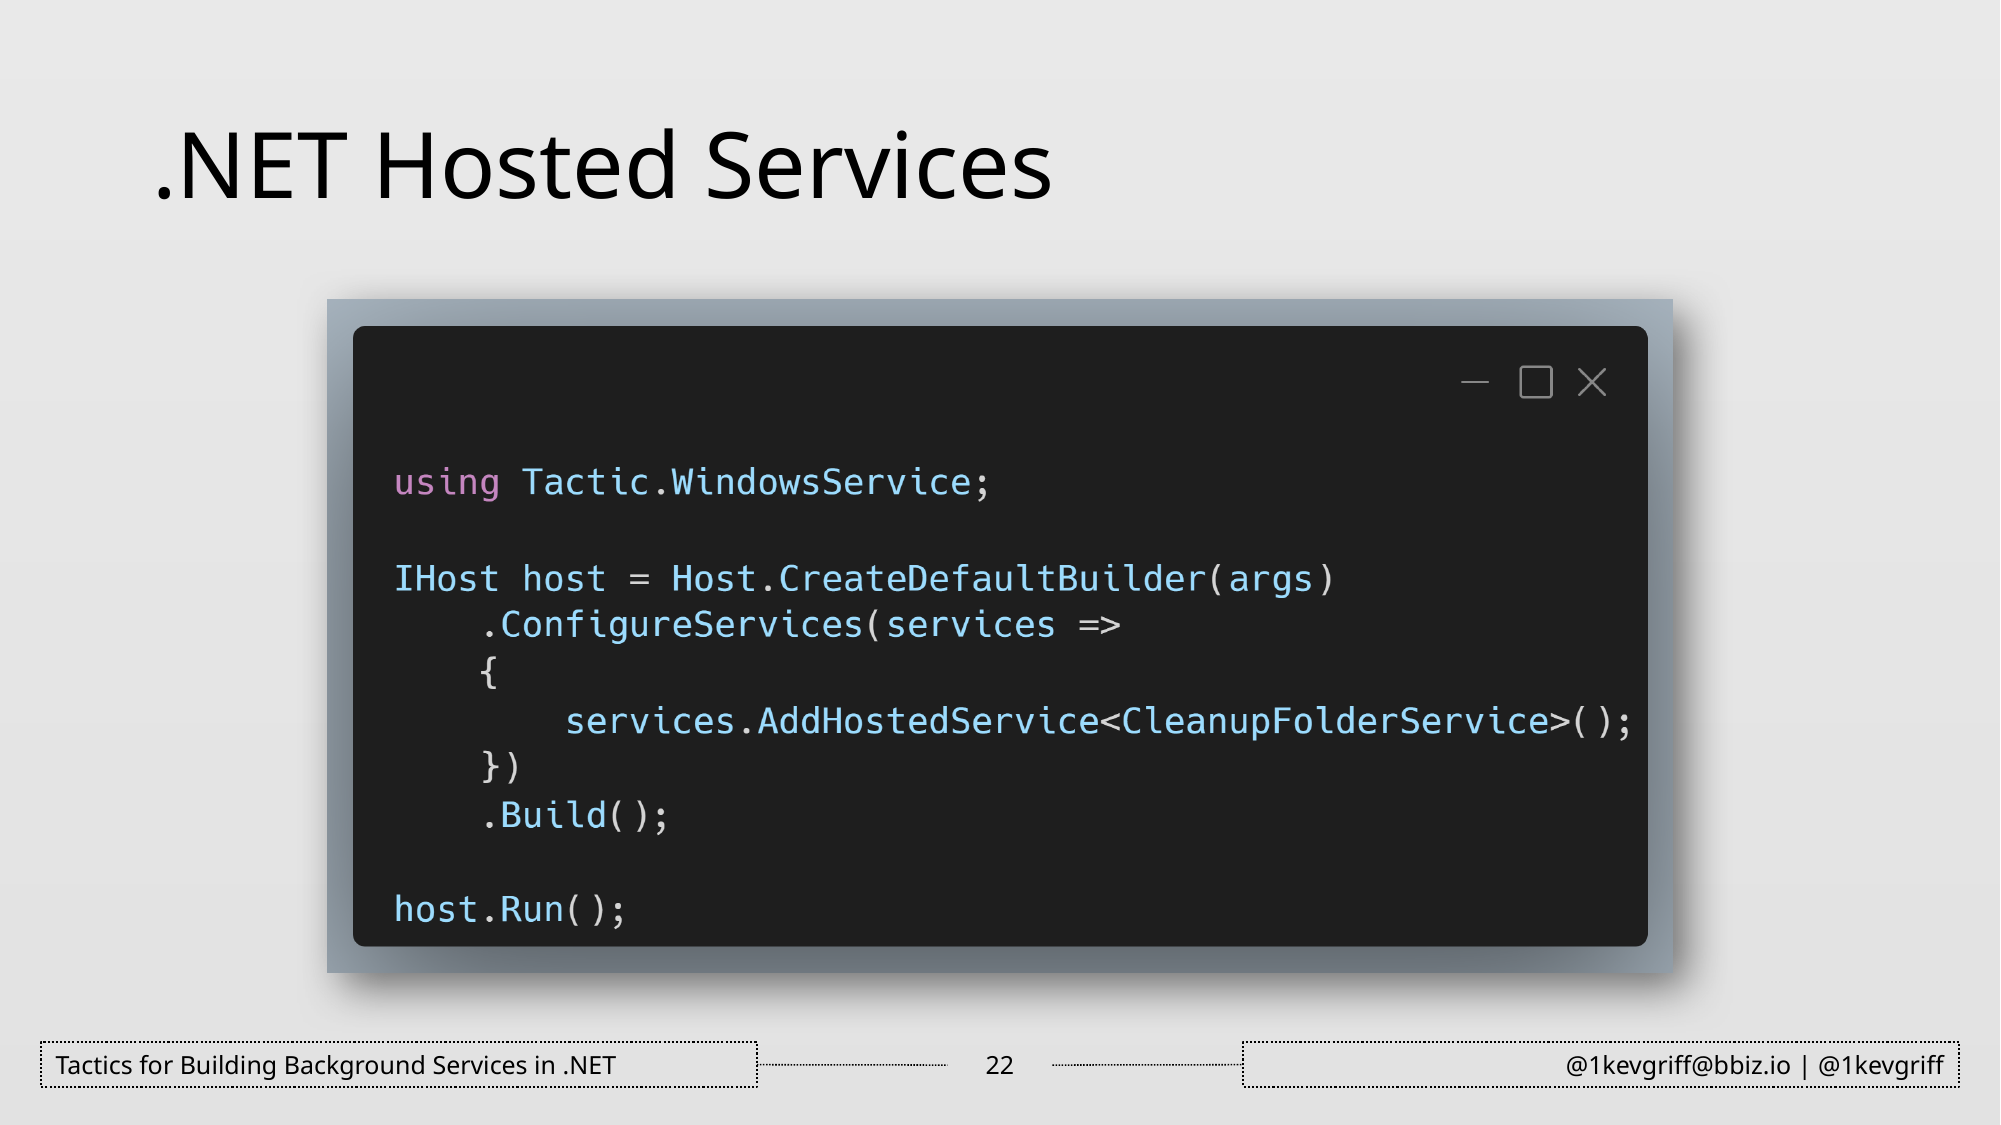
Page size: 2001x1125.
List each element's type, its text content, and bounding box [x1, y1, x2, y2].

title .NET Hosted Services [137, 59, 1863, 278]
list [327, 299, 1673, 973]
